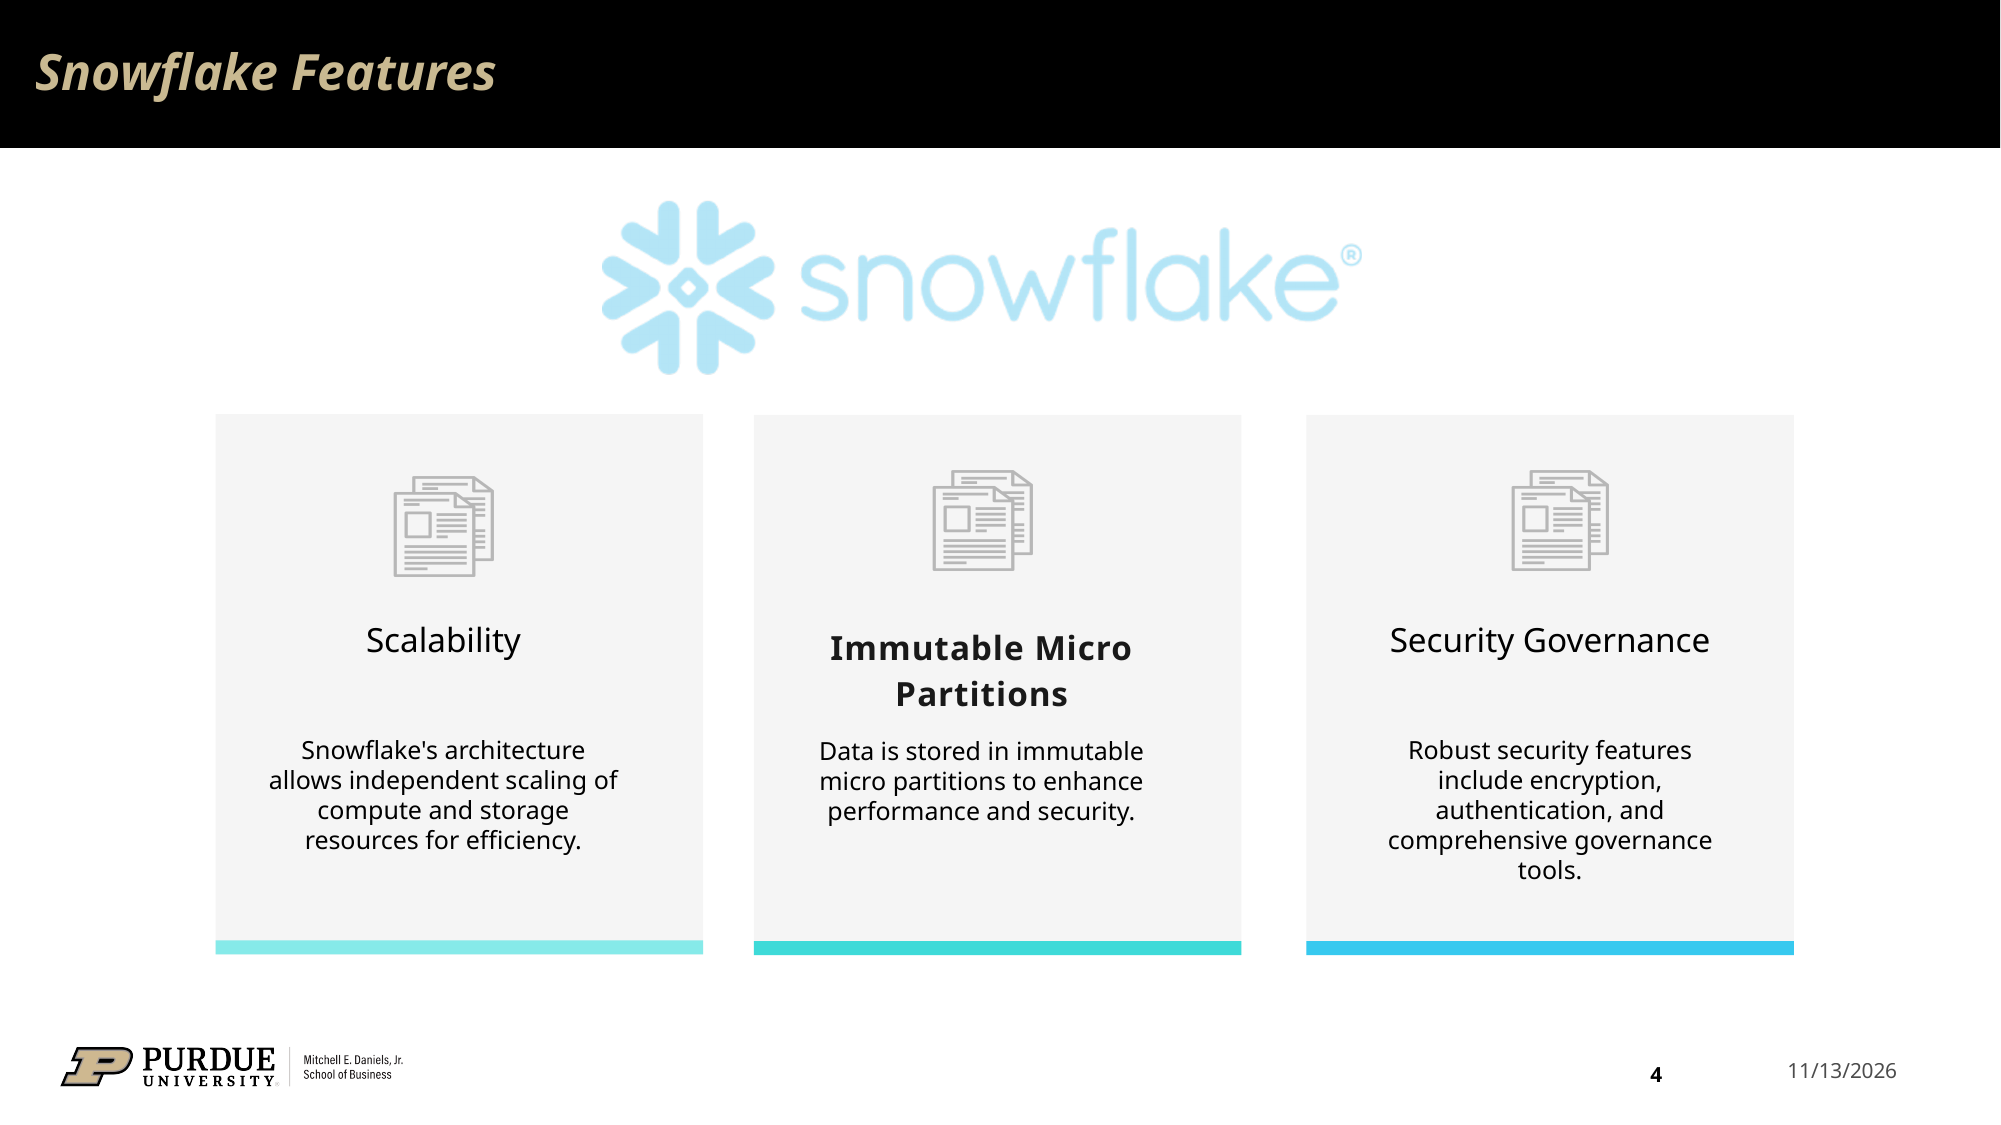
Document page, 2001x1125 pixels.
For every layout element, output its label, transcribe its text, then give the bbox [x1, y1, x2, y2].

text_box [261, 619, 626, 856]
text_box [215, 414, 704, 940]
slide_number 4 [1616, 1045, 1697, 1106]
picture [60, 1045, 468, 1089]
text_box [1306, 414, 1794, 941]
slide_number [1744, 1045, 1912, 1099]
text_box [753, 941, 1242, 956]
text_box [215, 940, 704, 955]
picture [602, 57, 1362, 517]
title Snowflake Features [32, 44, 1349, 105]
text_box [358, 453, 529, 600]
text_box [1368, 619, 1733, 826]
text_box [753, 517, 1242, 941]
text_box [897, 517, 1068, 594]
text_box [800, 620, 1164, 827]
text_box [1306, 941, 1794, 956]
text_box [1477, 447, 1643, 594]
